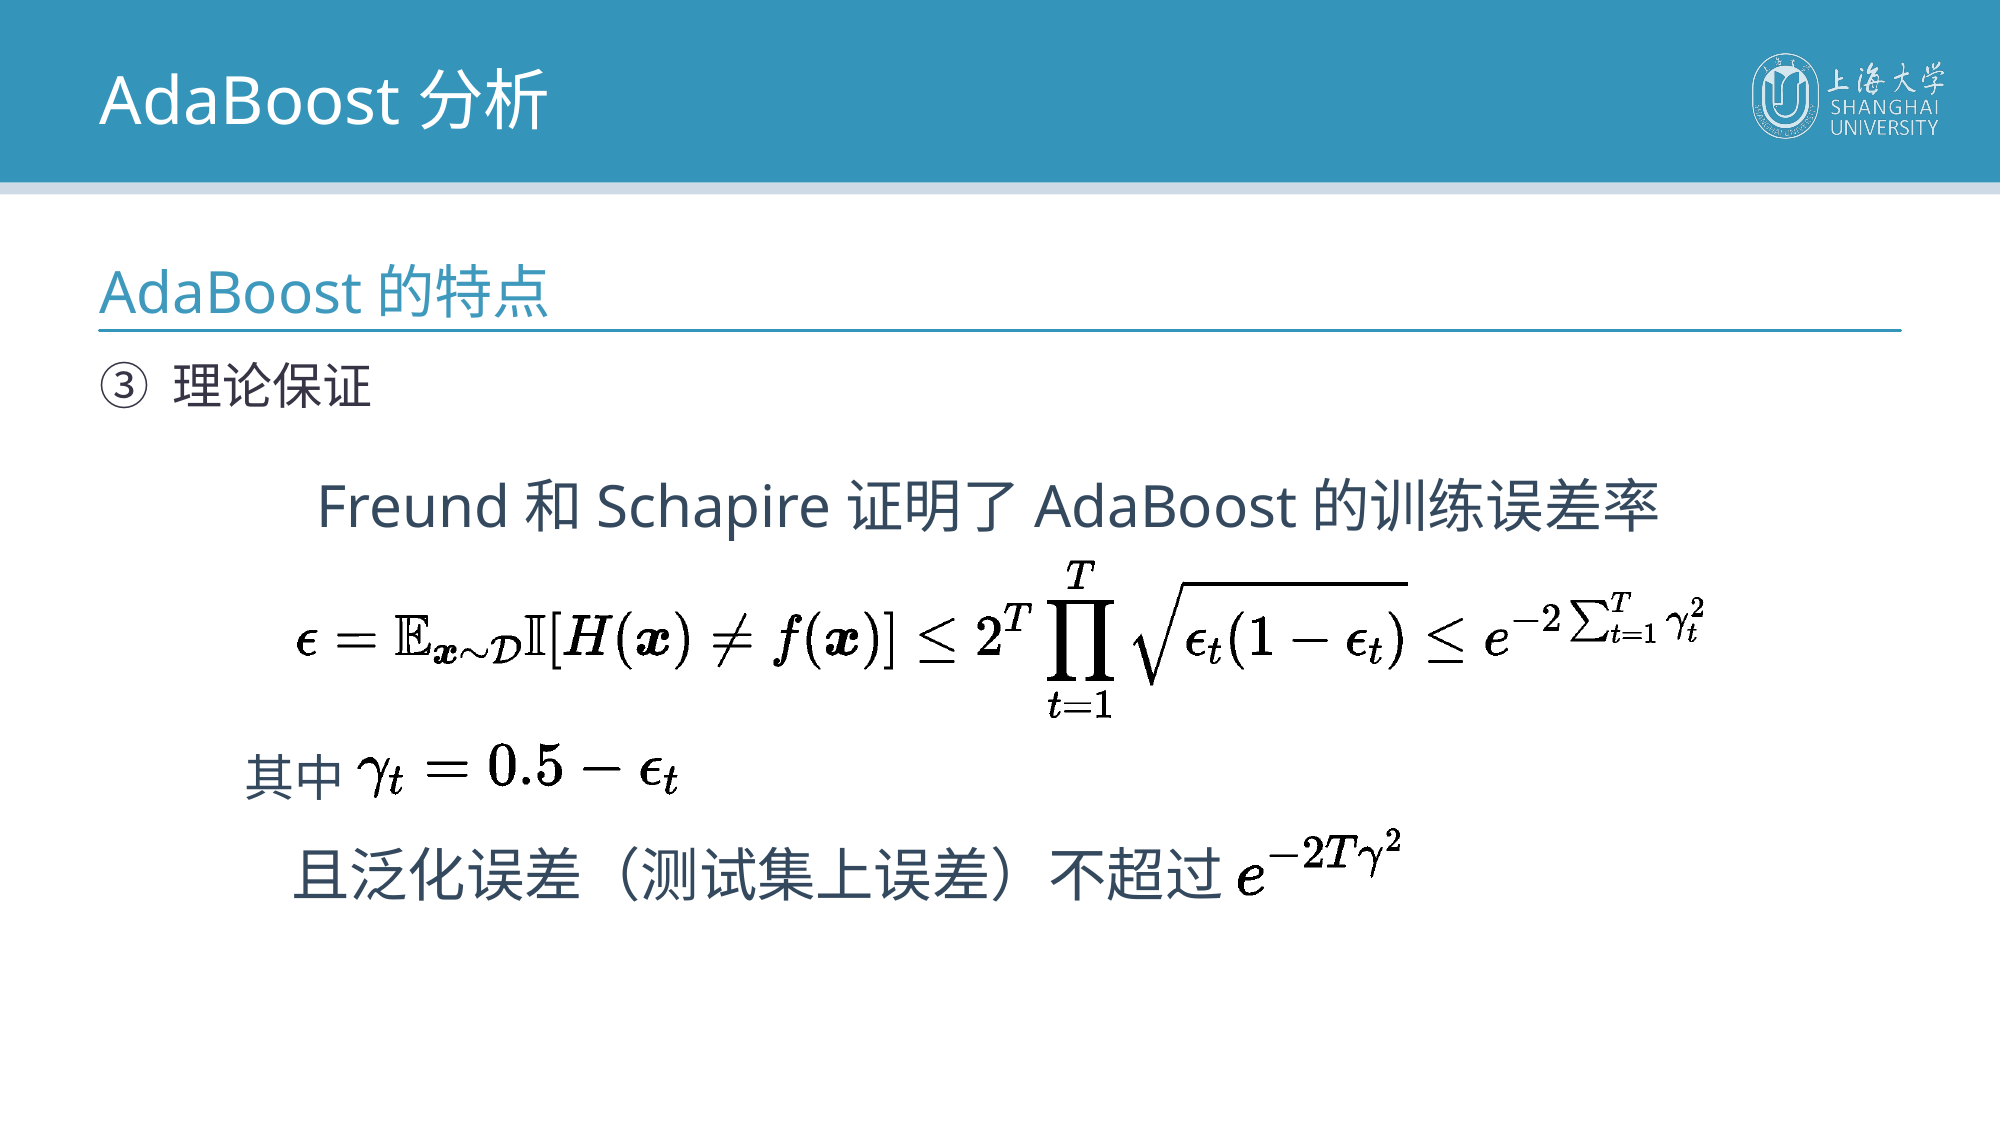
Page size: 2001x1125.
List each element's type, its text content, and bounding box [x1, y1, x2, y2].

text_box AdaBoost的特点 [84, 227, 720, 333]
text_box 其中 [229, 738, 374, 814]
picture [291, 555, 1709, 723]
picture [1231, 828, 1406, 902]
list AdaBoost分析 [84, 50, 1731, 143]
picture [351, 737, 683, 804]
picture [1752, 53, 1944, 139]
text_box 且泛化误差（测试集上误差）不超过 [276, 830, 1674, 916]
text_box ③ 理论保证 [84, 347, 618, 422]
